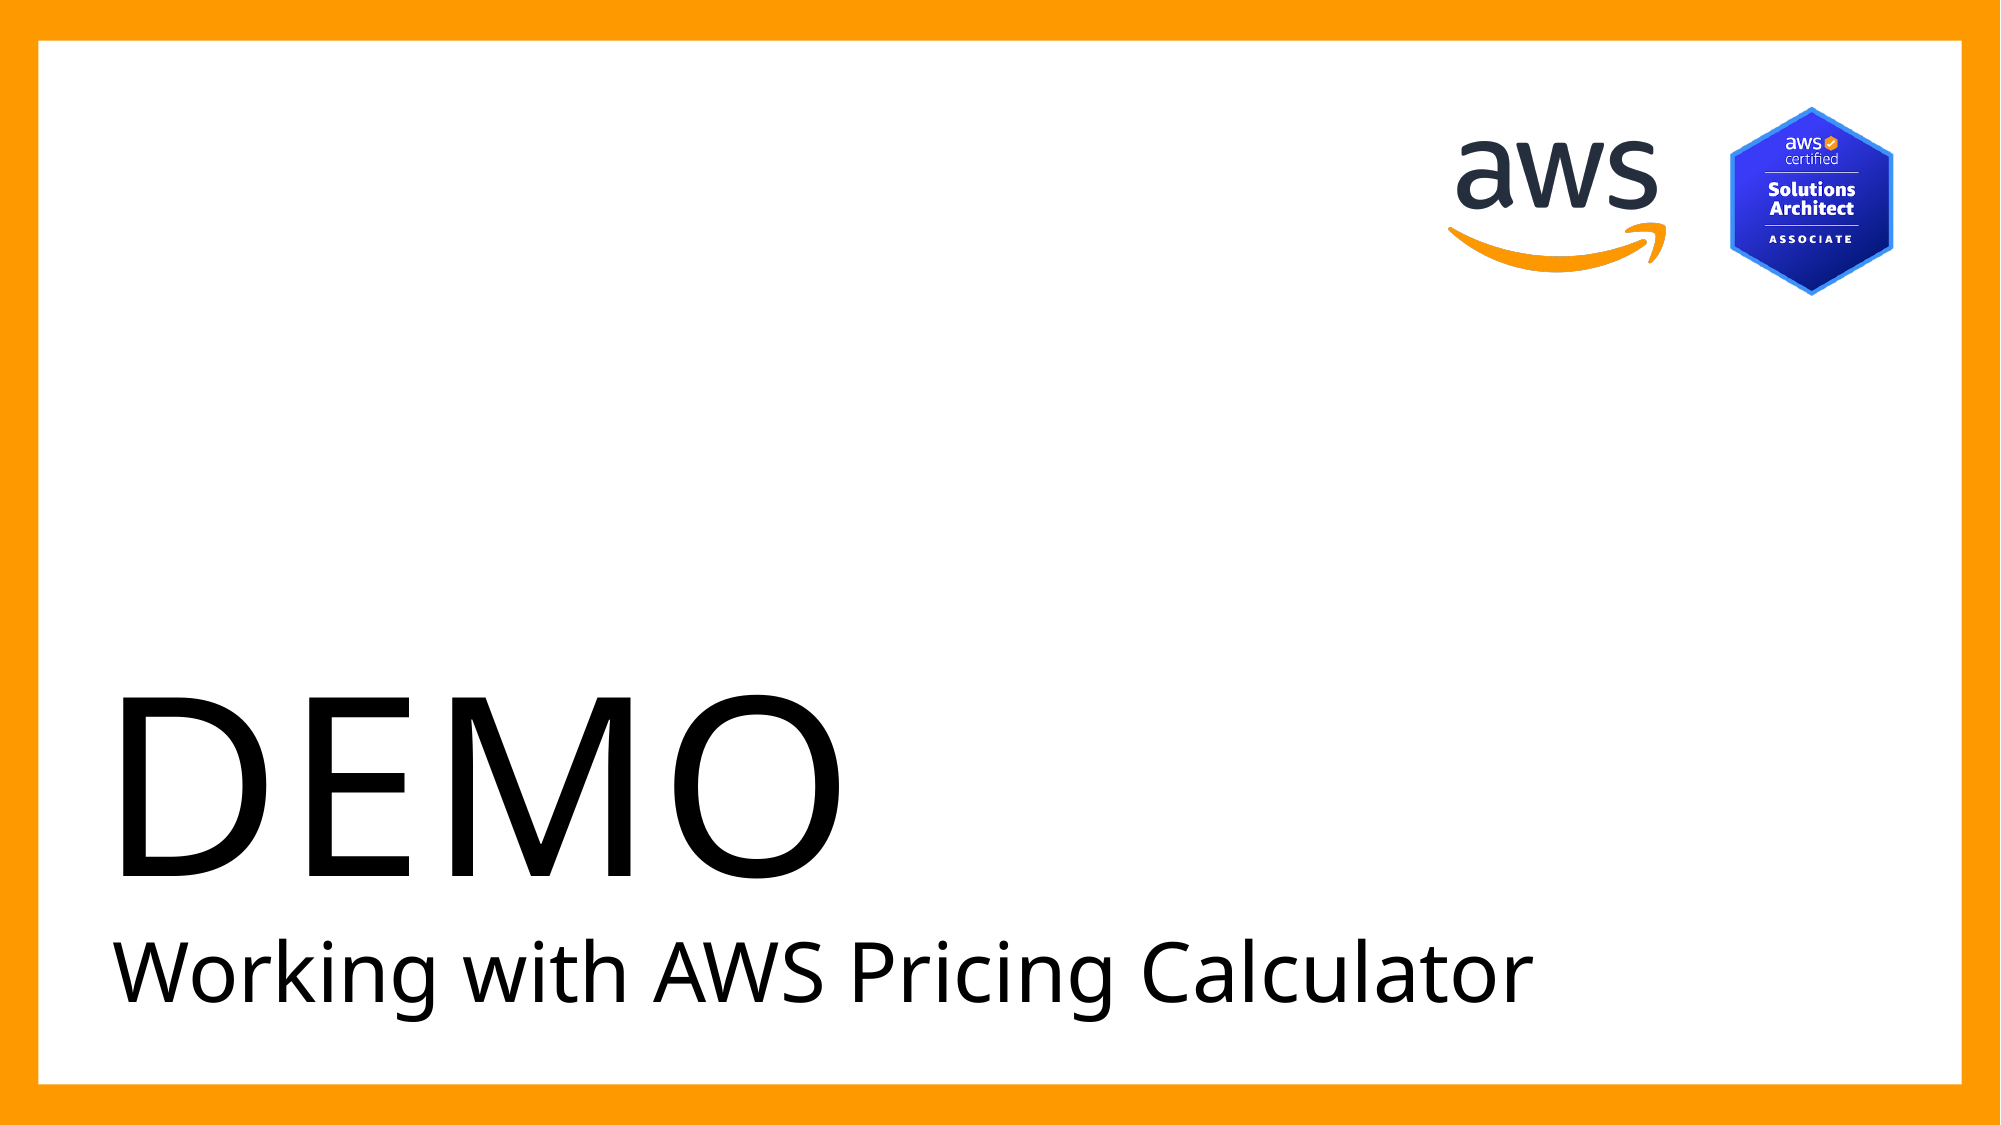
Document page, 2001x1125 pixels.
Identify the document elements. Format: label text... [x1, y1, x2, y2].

text_box [37, 39, 1963, 1085]
text_box DEMO [84, 656, 1962, 935]
text_box Working with AWS Pricing Calculator [97, 906, 1815, 1031]
picture [1720, 104, 1908, 298]
picture [1447, 140, 1667, 273]
